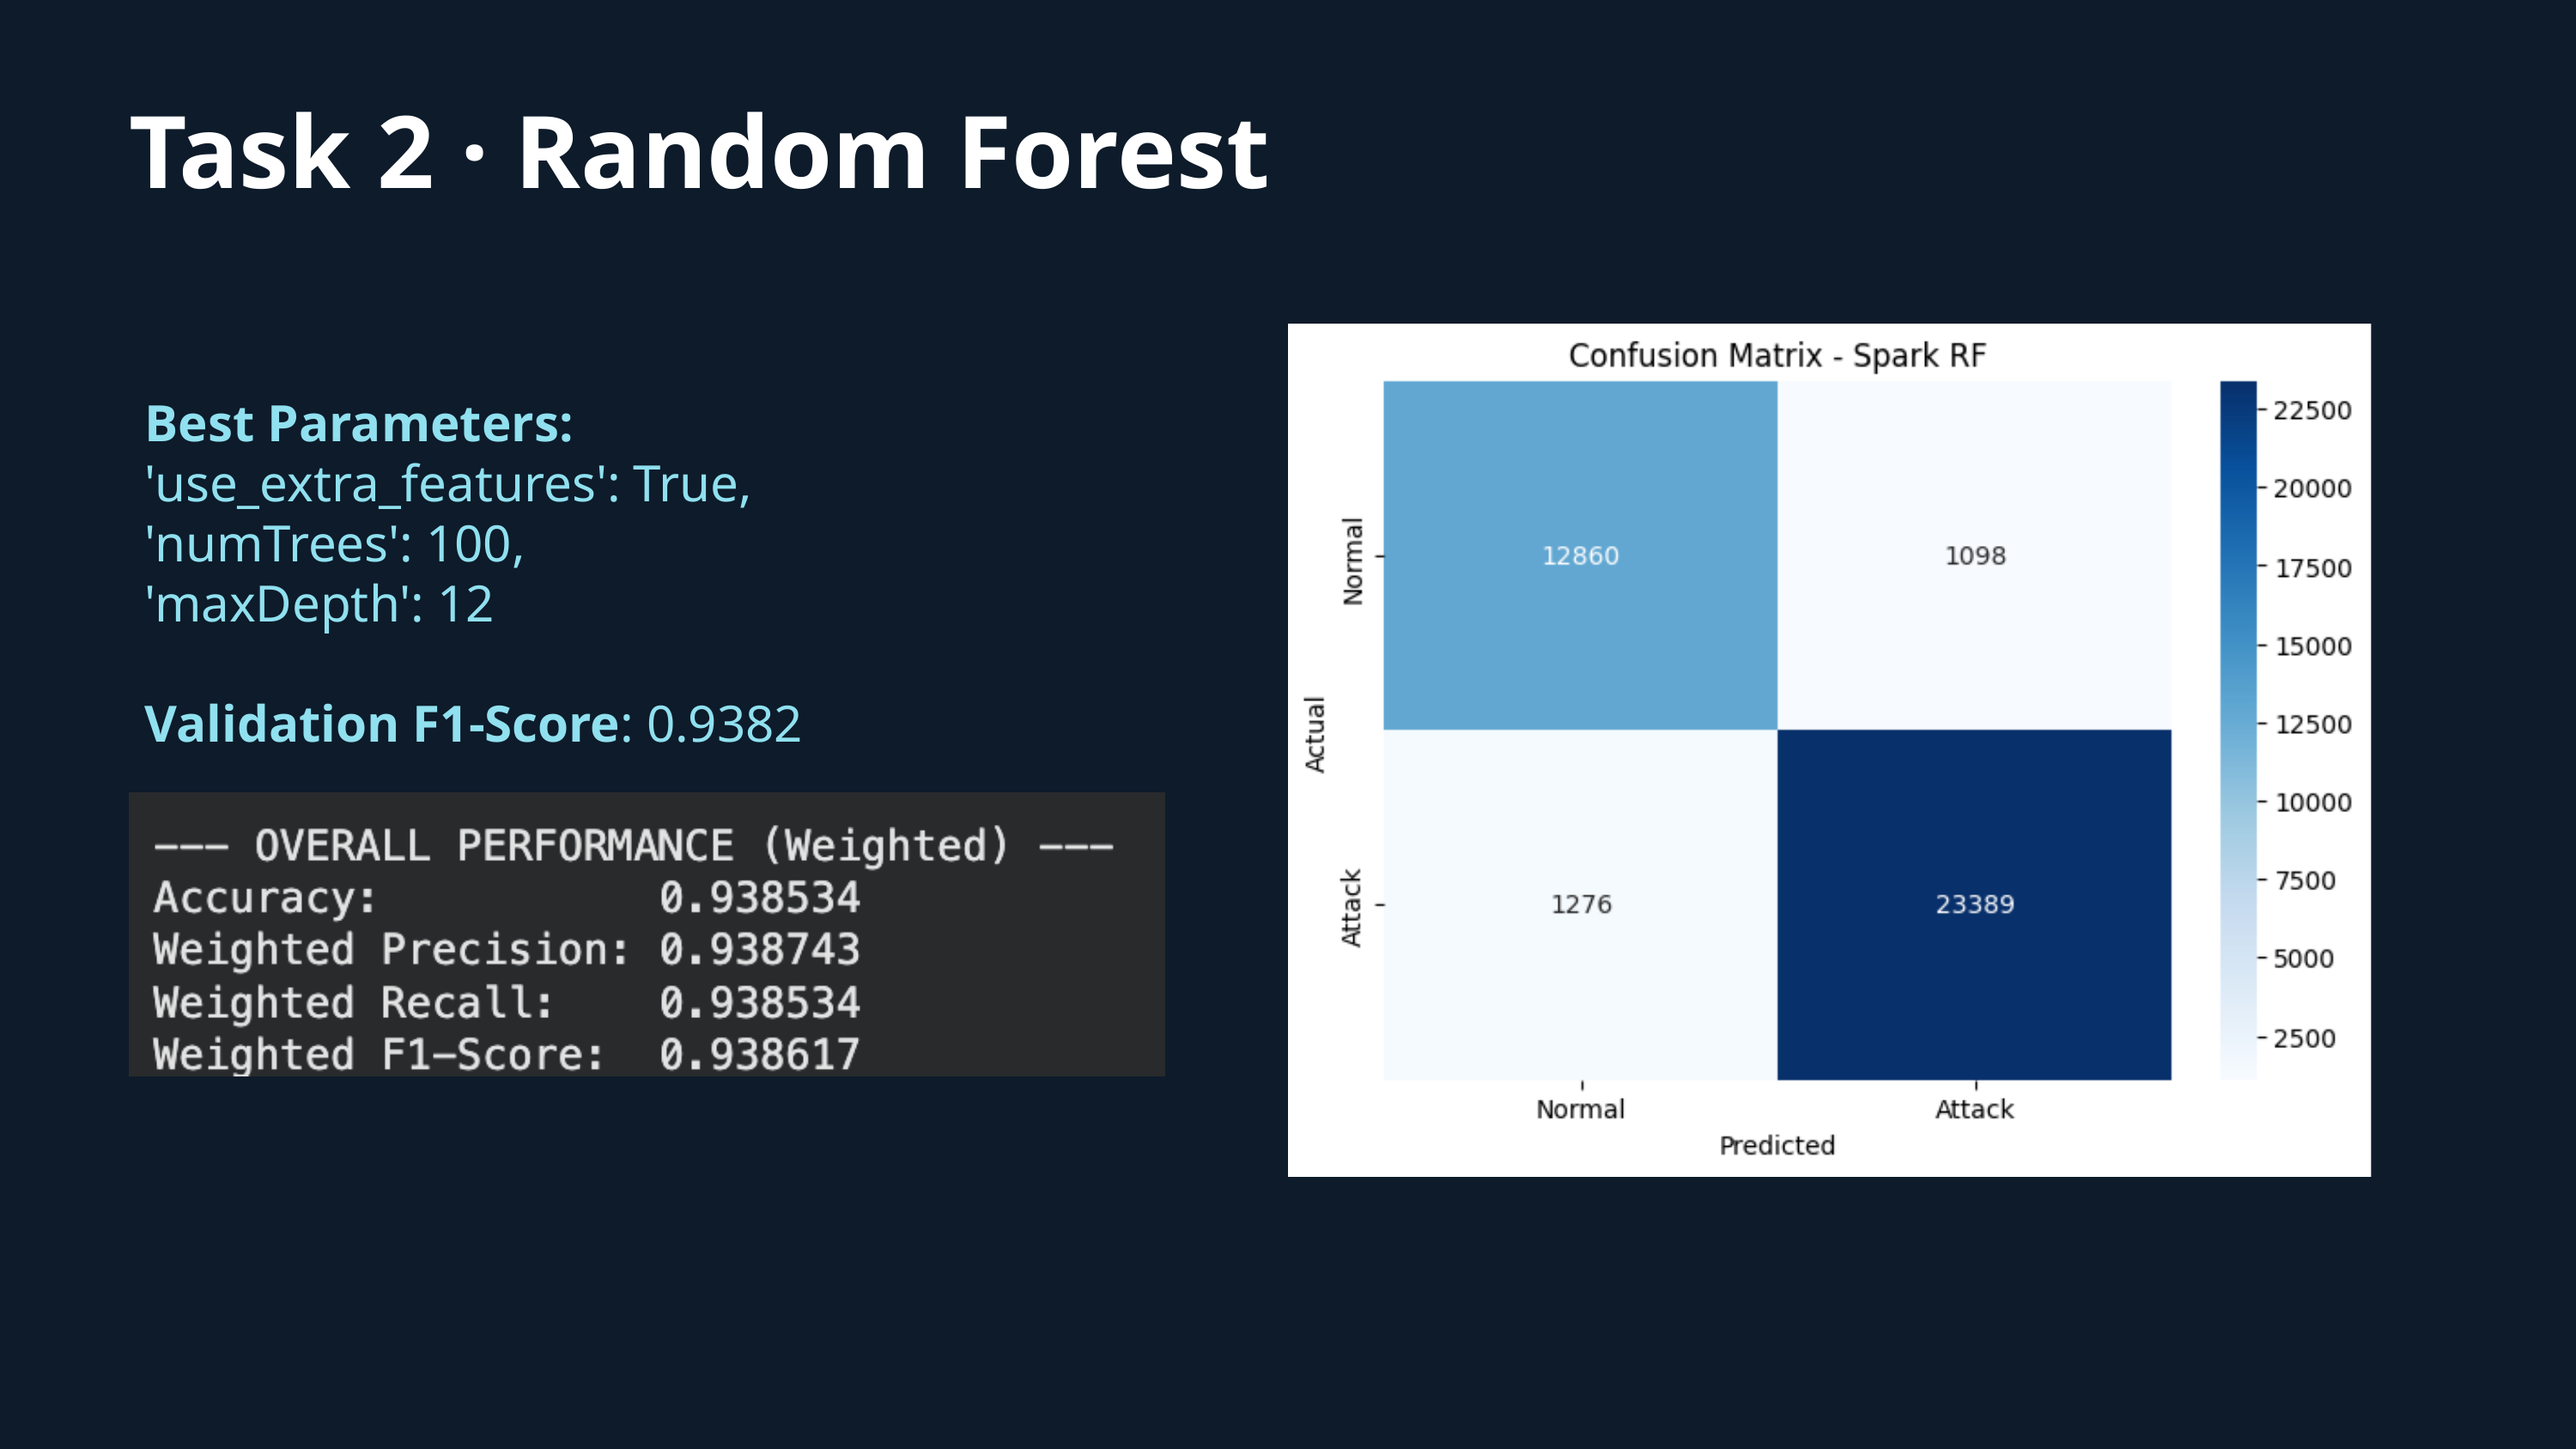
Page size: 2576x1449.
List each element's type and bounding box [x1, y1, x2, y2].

text_box [1287, 324, 2372, 1177]
text_box [128, 64, 2448, 233]
text_box [129, 792, 1166, 1076]
text_box [144, 385, 1206, 759]
